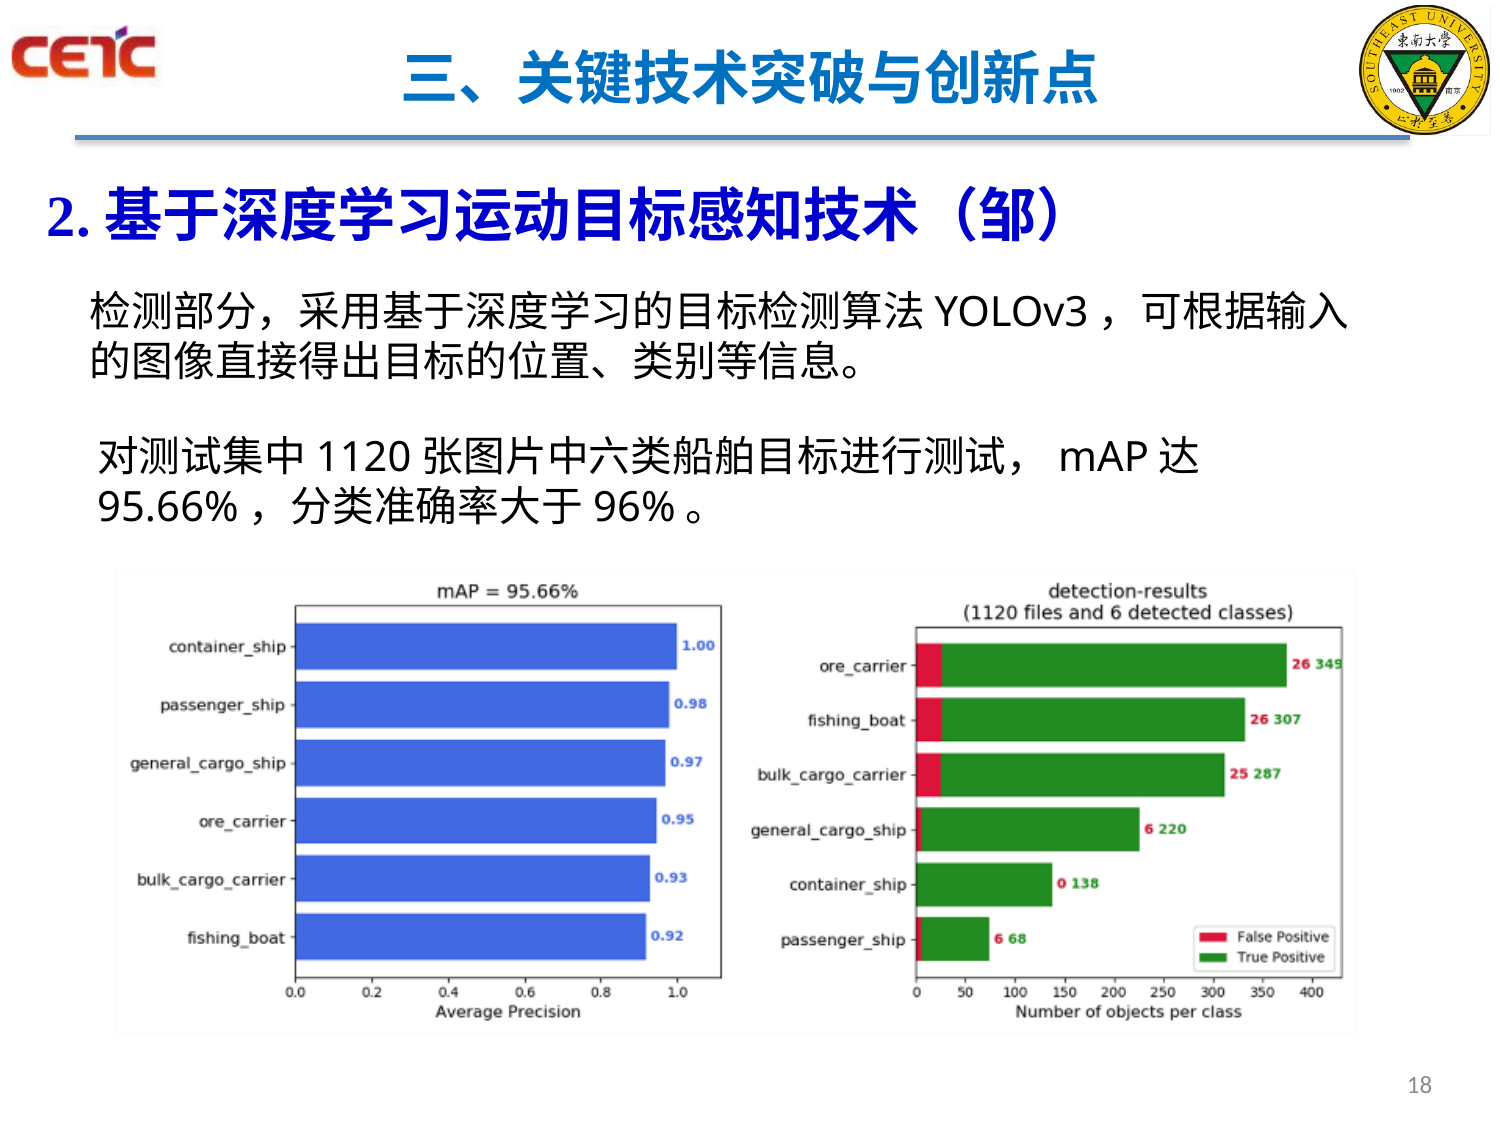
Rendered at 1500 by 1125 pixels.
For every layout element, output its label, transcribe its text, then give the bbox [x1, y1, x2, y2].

slide_number 18 [1097, 1065, 1448, 1103]
text_box 检测部分，采用基于深度学习的目标检测算法YOLOv3，可根据输入的图像直接得出目标的位置、类别等信息。 [74, 277, 1396, 393]
picture [9, 18, 166, 92]
text_box 对测试集中1120张图片中六类船舶目标进行测试，mAP达95.66%，分类准确率大于96%。 [82, 421, 1403, 537]
picture [1359, 5, 1491, 136]
picture [114, 568, 1356, 1035]
text_box 2.基于深度学习运动目标感知技术（邹） [32, 142, 1110, 256]
title 三、关键技术突破与创新点 [75, 29, 1425, 122]
